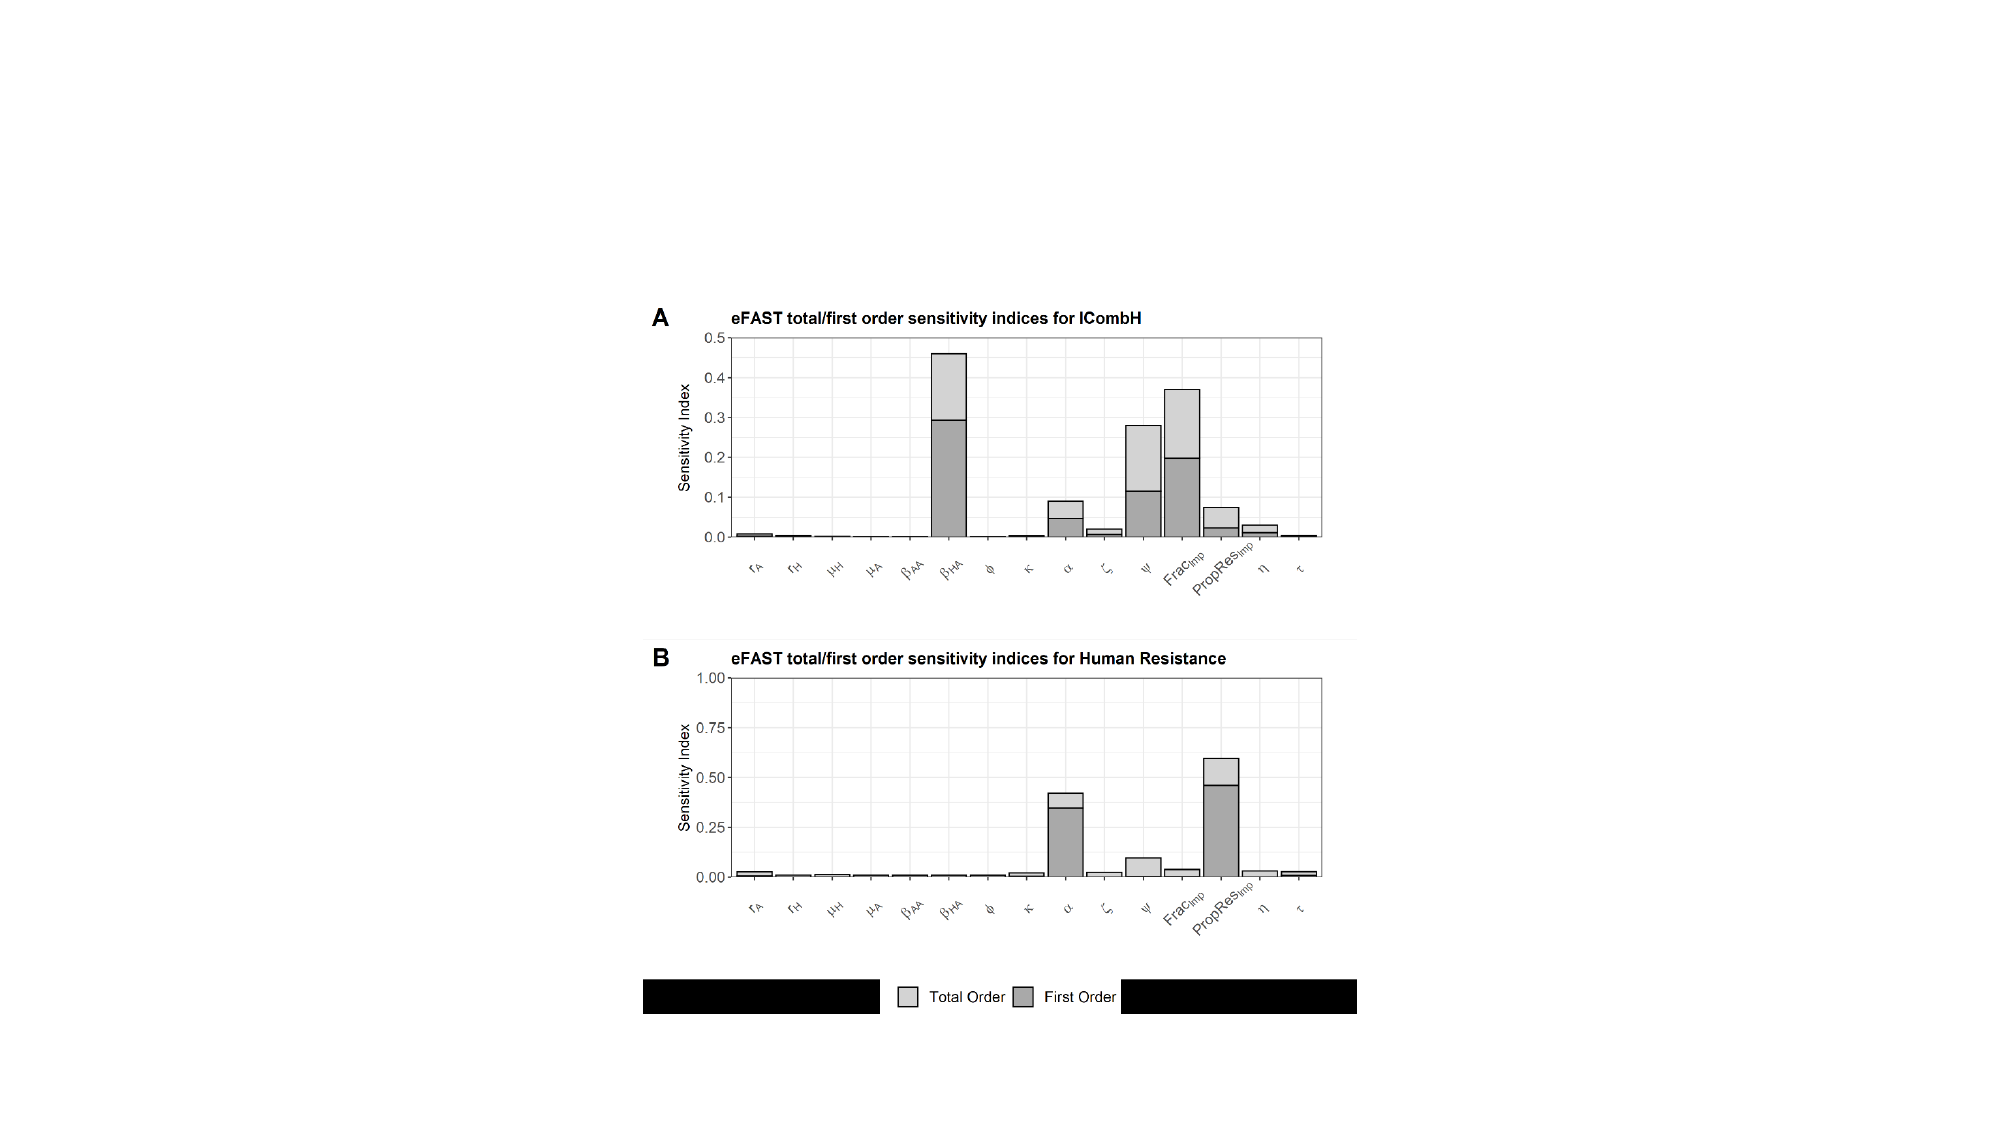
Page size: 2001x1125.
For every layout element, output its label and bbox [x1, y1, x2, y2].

list [643, 299, 1357, 1014]
